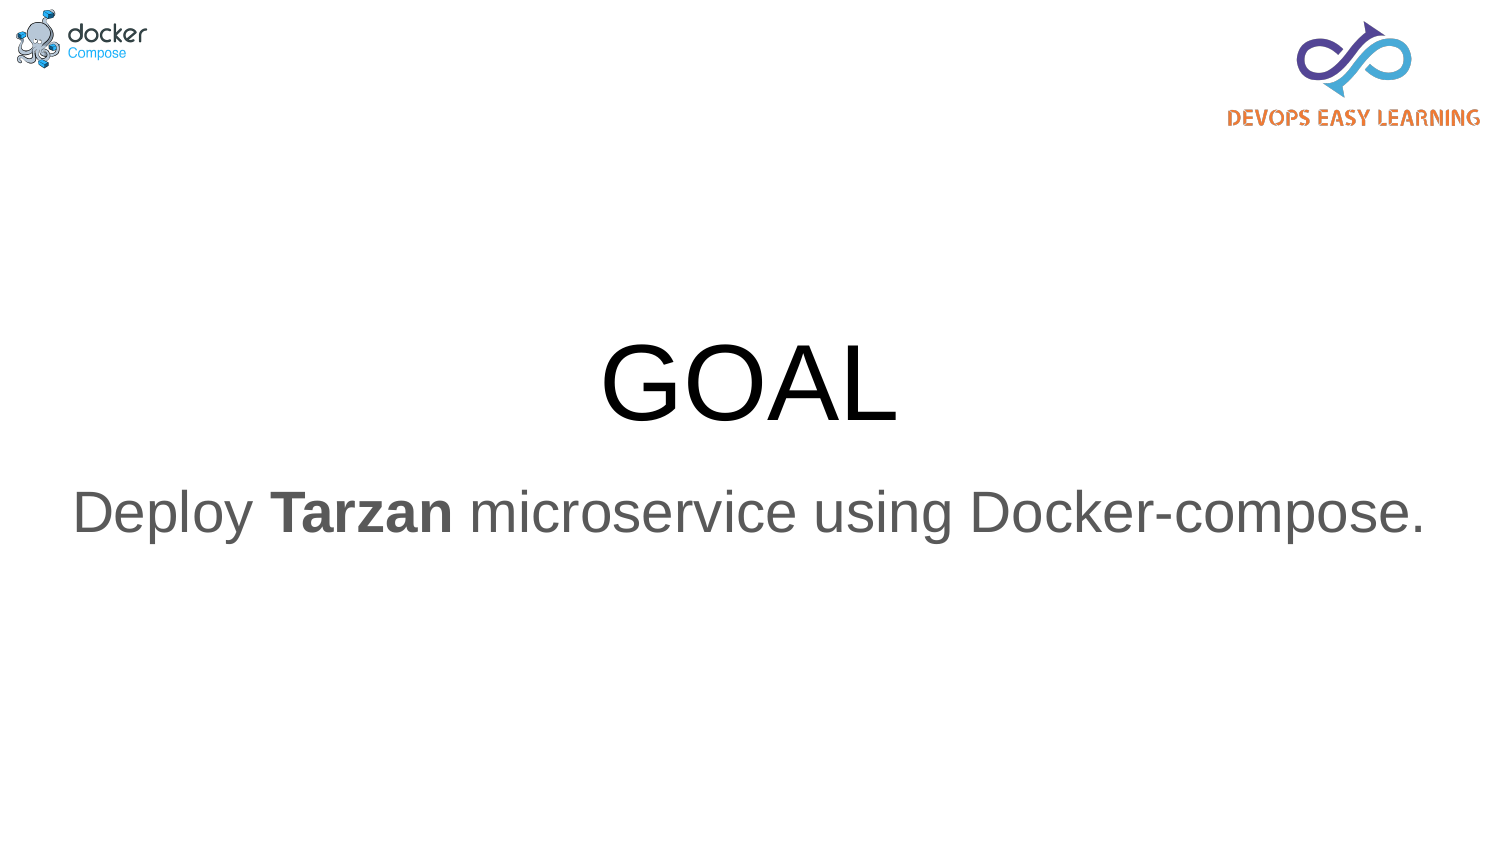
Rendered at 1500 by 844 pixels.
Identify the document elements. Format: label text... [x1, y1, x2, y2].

picture [0, 0, 163, 78]
subtitle Deploy Tarzan microservice using Docker-compose. [51, 464, 1449, 595]
picture [1216, 9, 1492, 148]
title GOAL [51, 122, 1449, 459]
